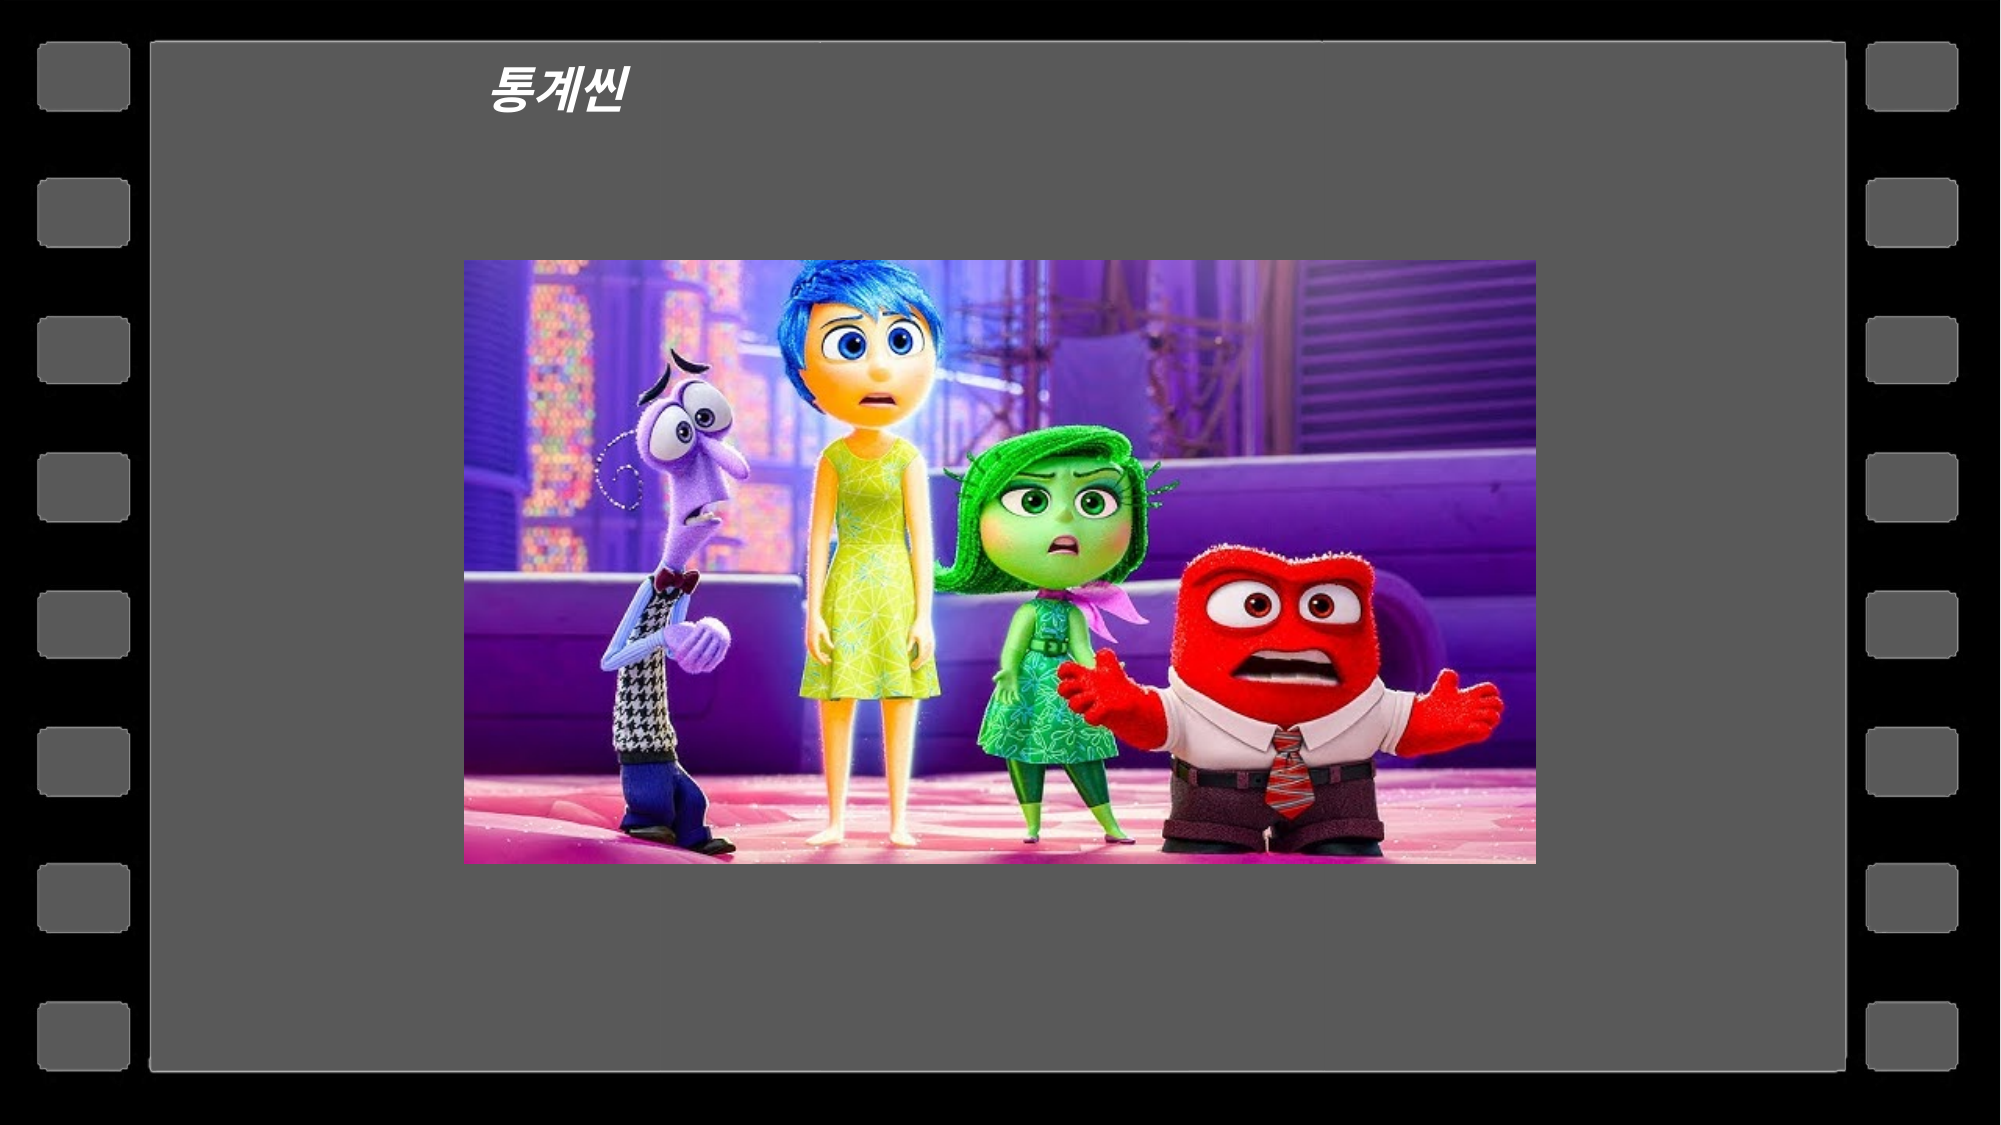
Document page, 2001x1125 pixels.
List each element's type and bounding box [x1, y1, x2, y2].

text_box [0, 0, 2000, 1125]
picture [463, 260, 1536, 865]
